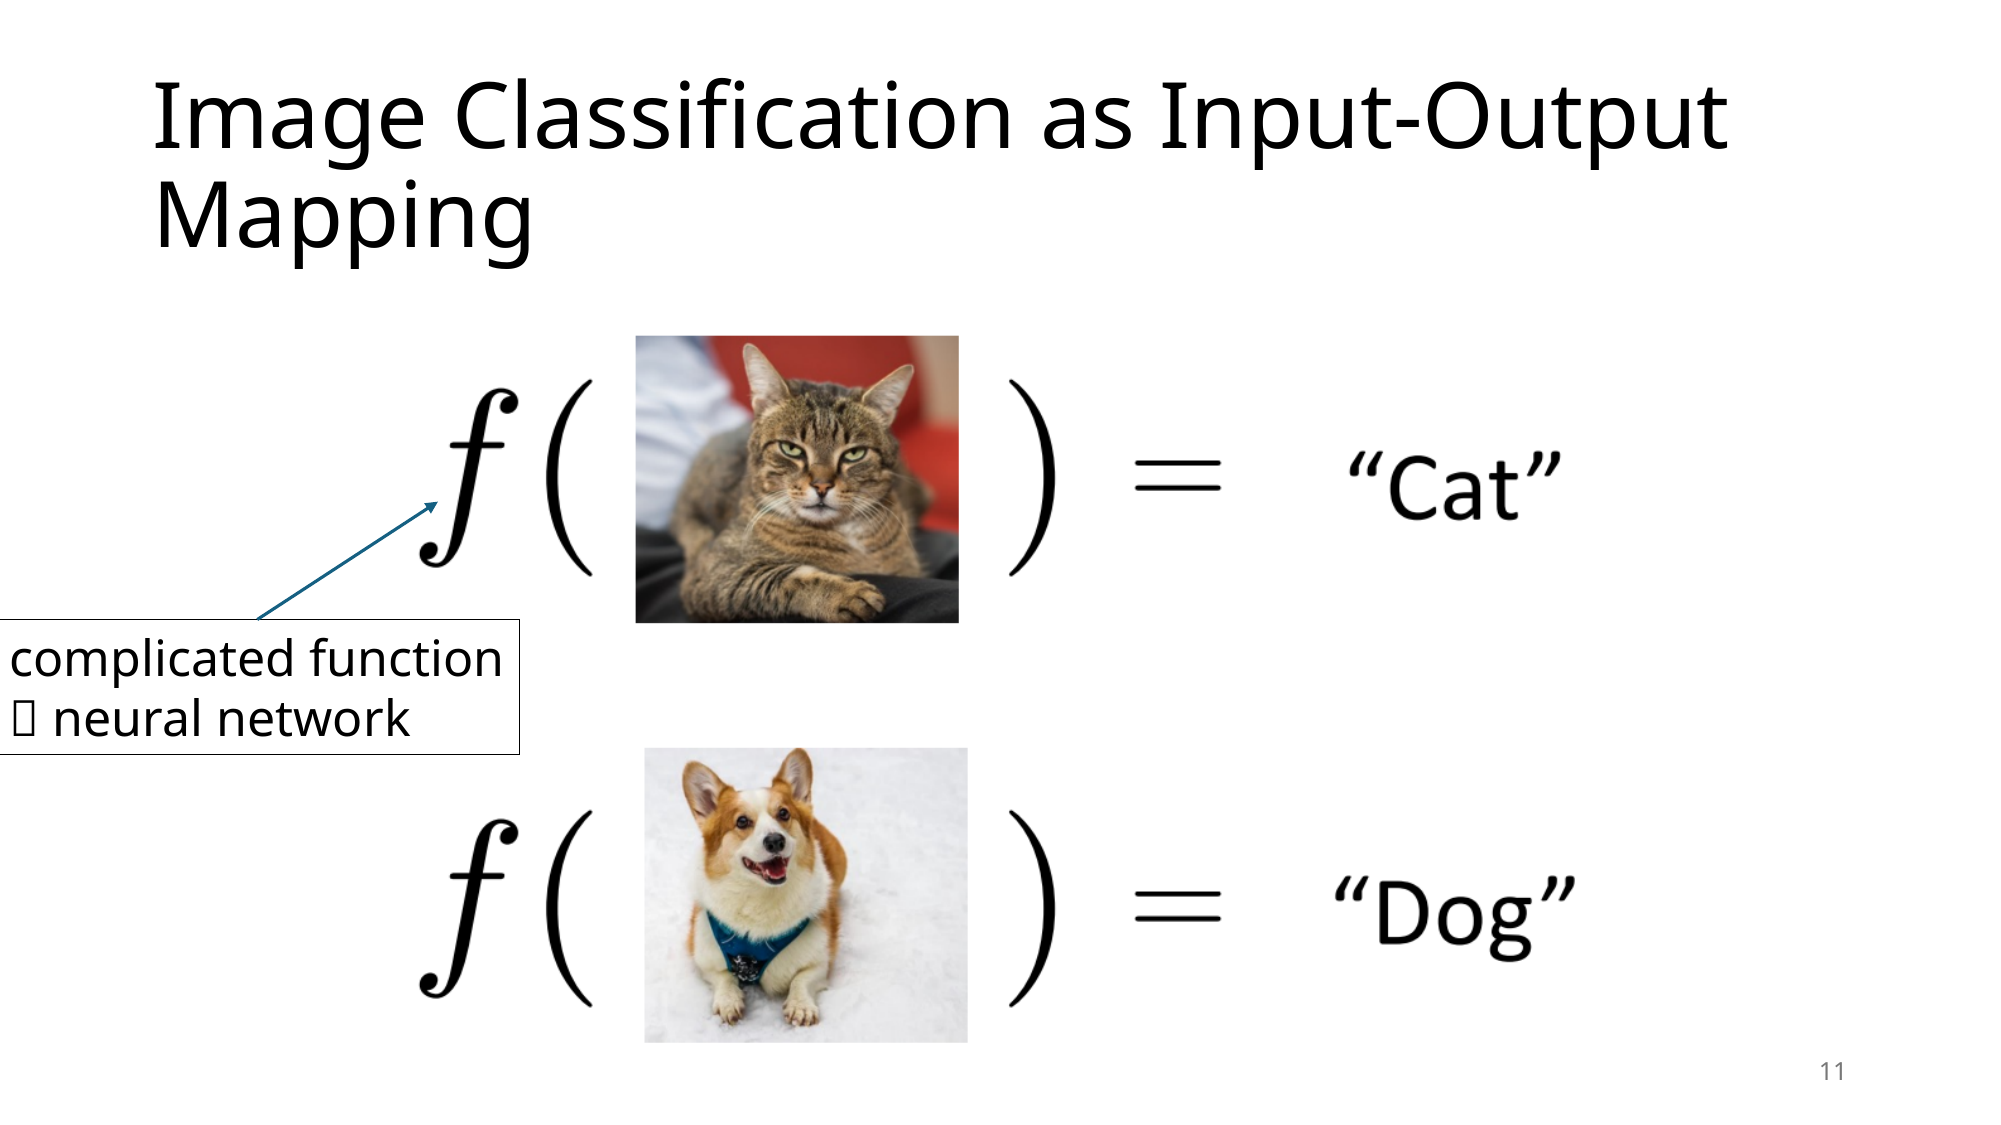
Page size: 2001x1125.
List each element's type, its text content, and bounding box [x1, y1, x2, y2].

slide_number 11 [1412, 1042, 1863, 1103]
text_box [256, 501, 439, 621]
text_box complicated function  neural network [0, 619, 400, 755]
picture [400, 322, 1600, 1054]
title Image Classification as Input-Output Mapping [137, 59, 1863, 278]
